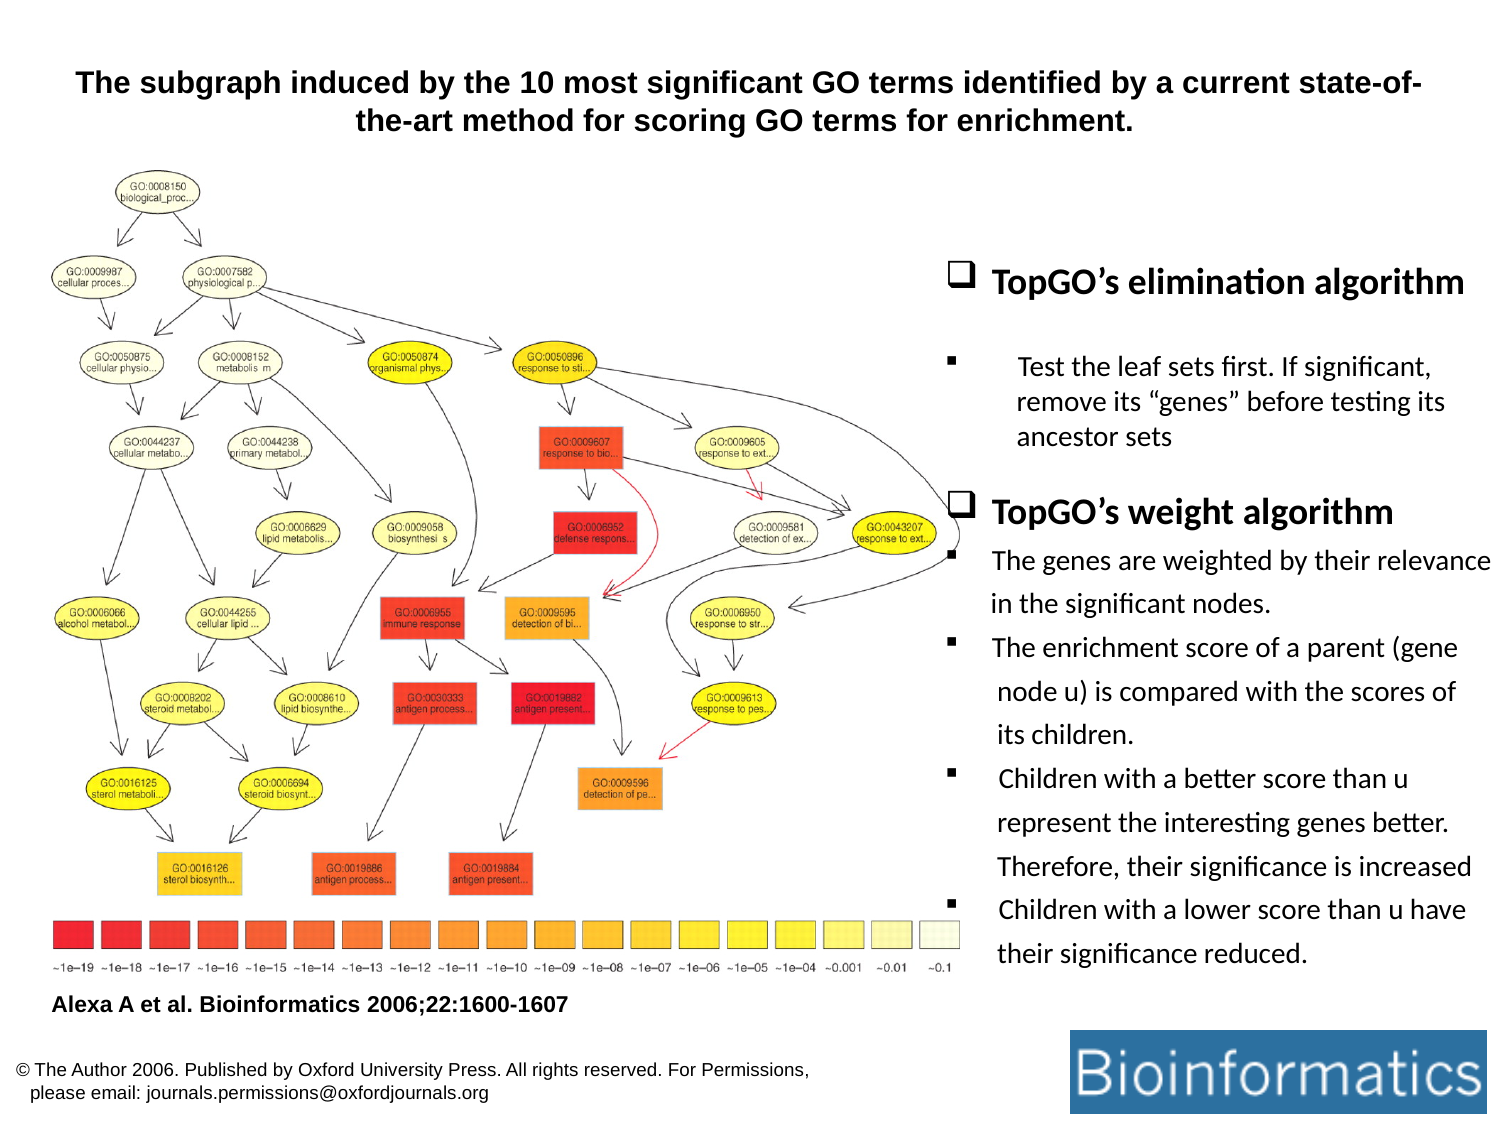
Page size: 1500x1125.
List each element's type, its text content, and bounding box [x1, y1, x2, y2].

text_box © The Author 2006. Published by Oxford University Press. All rights reserved. For Permissions, please email: journals.permissions@oxfordjournals.org [16, 1058, 825, 1125]
text_box The subgraph induced by the 10 most significant GO terms identified by a current state-of-the-art method for scoring GO terms for enrichment. [53, 62, 1447, 131]
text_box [51, 170, 960, 1028]
text_box TopGO’s elimination algorithm Test the leaf sets first. If significant, remove its “genes” before testing its ancestor sets TopGO’s weight algorithm The genes are weighted by their relevance in the significant nodes. The enrichment score of a parent (gene node u) is compared with the scores of its children. Children with a better score than u represent the interesting genes better. Therefore, their significance is increased Children with a lower score than u have their significance reduced. [963, 249, 1500, 1012]
picture [1070, 1030, 1487, 1114]
